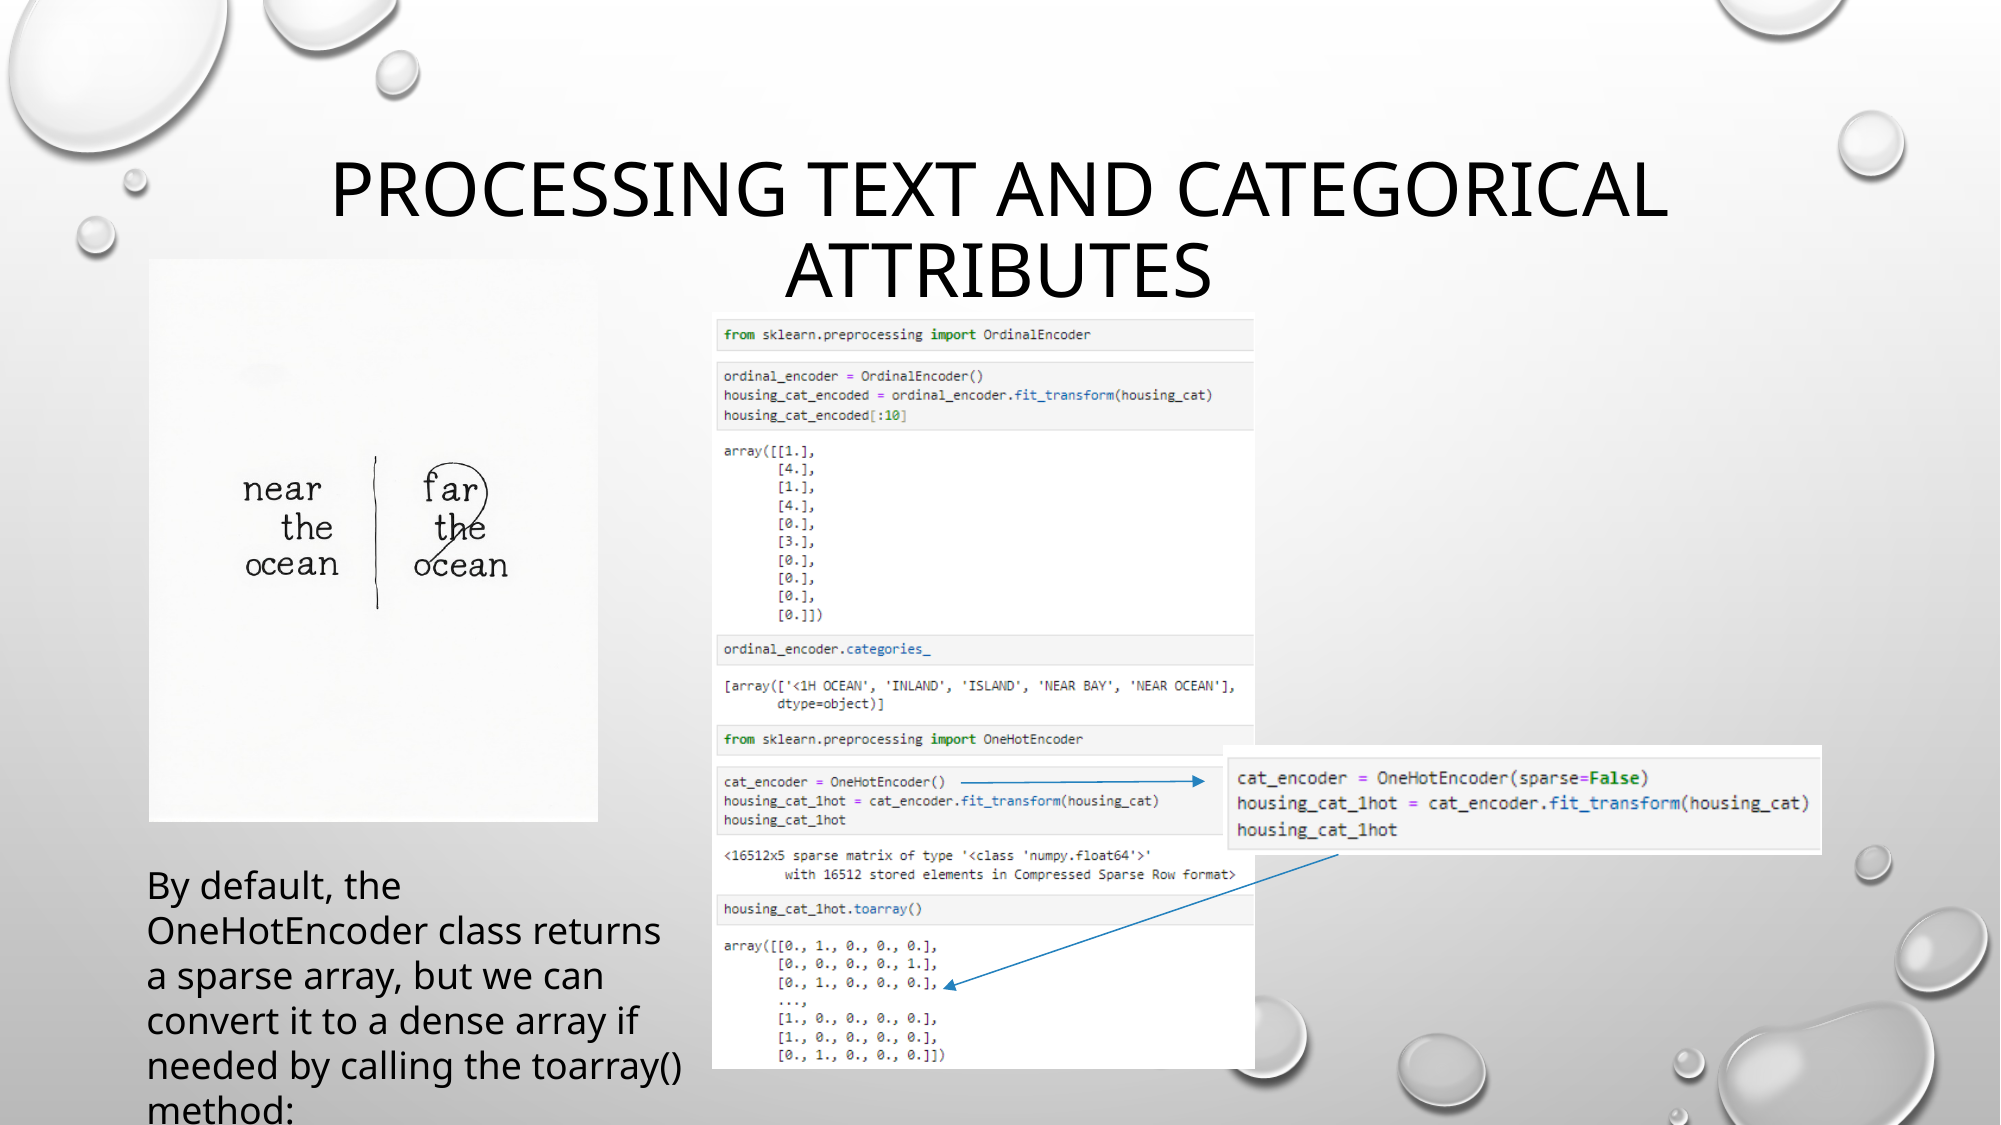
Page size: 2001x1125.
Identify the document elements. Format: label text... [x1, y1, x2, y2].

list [149, 259, 598, 822]
picture [0, 0, 2000, 1125]
text_box By default, the OneHotEncoder class returns a sparse array, but we can convert it to a dense array if needed by calling the toarray() method: [131, 854, 704, 1125]
title Processing text and categorical attributes [149, 101, 1851, 364]
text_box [942, 854, 1339, 990]
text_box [960, 780, 1206, 784]
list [712, 312, 1255, 1070]
